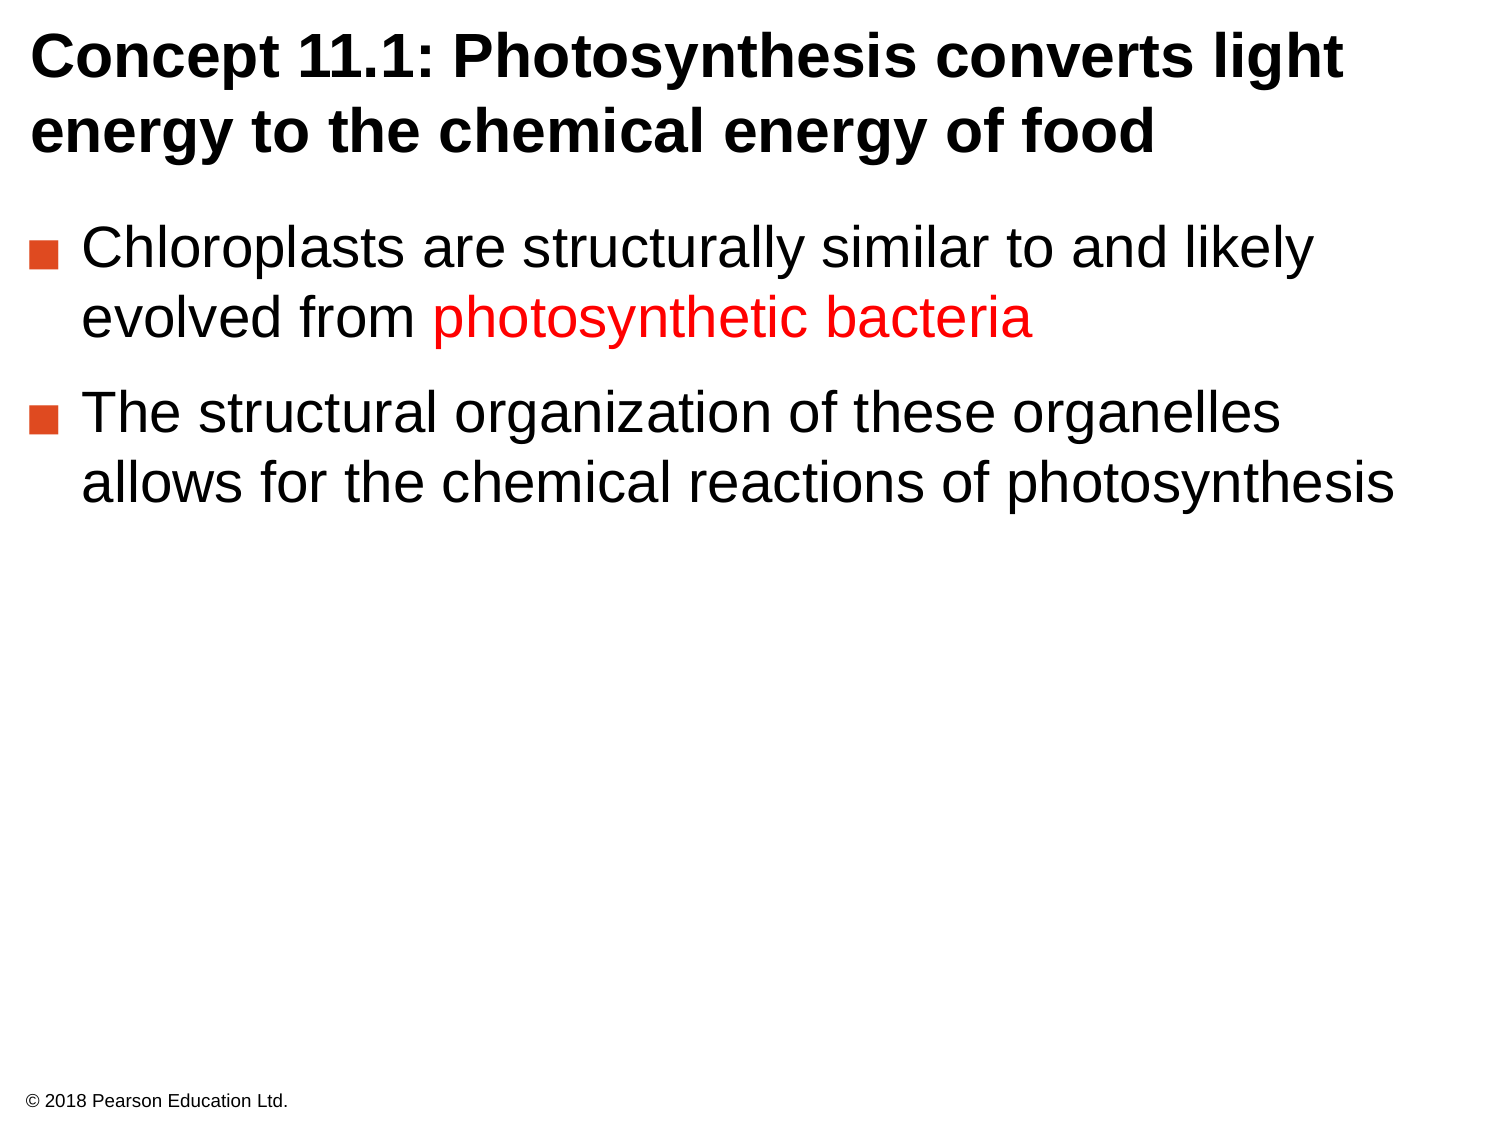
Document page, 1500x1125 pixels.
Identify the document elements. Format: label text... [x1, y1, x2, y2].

list Chloroplasts are structurally similar to and likely evolved from photosynthetic bacteria The structural organization of these organelles allows for the chemical reactions of photosynthesis [24, 208, 1475, 1065]
title Concept 11.1: Photosynthesis converts light energy to the chemical energy of food [0, 0, 1500, 182]
footer © 2018 Pearson Education Ltd. [10, 1080, 518, 1119]
